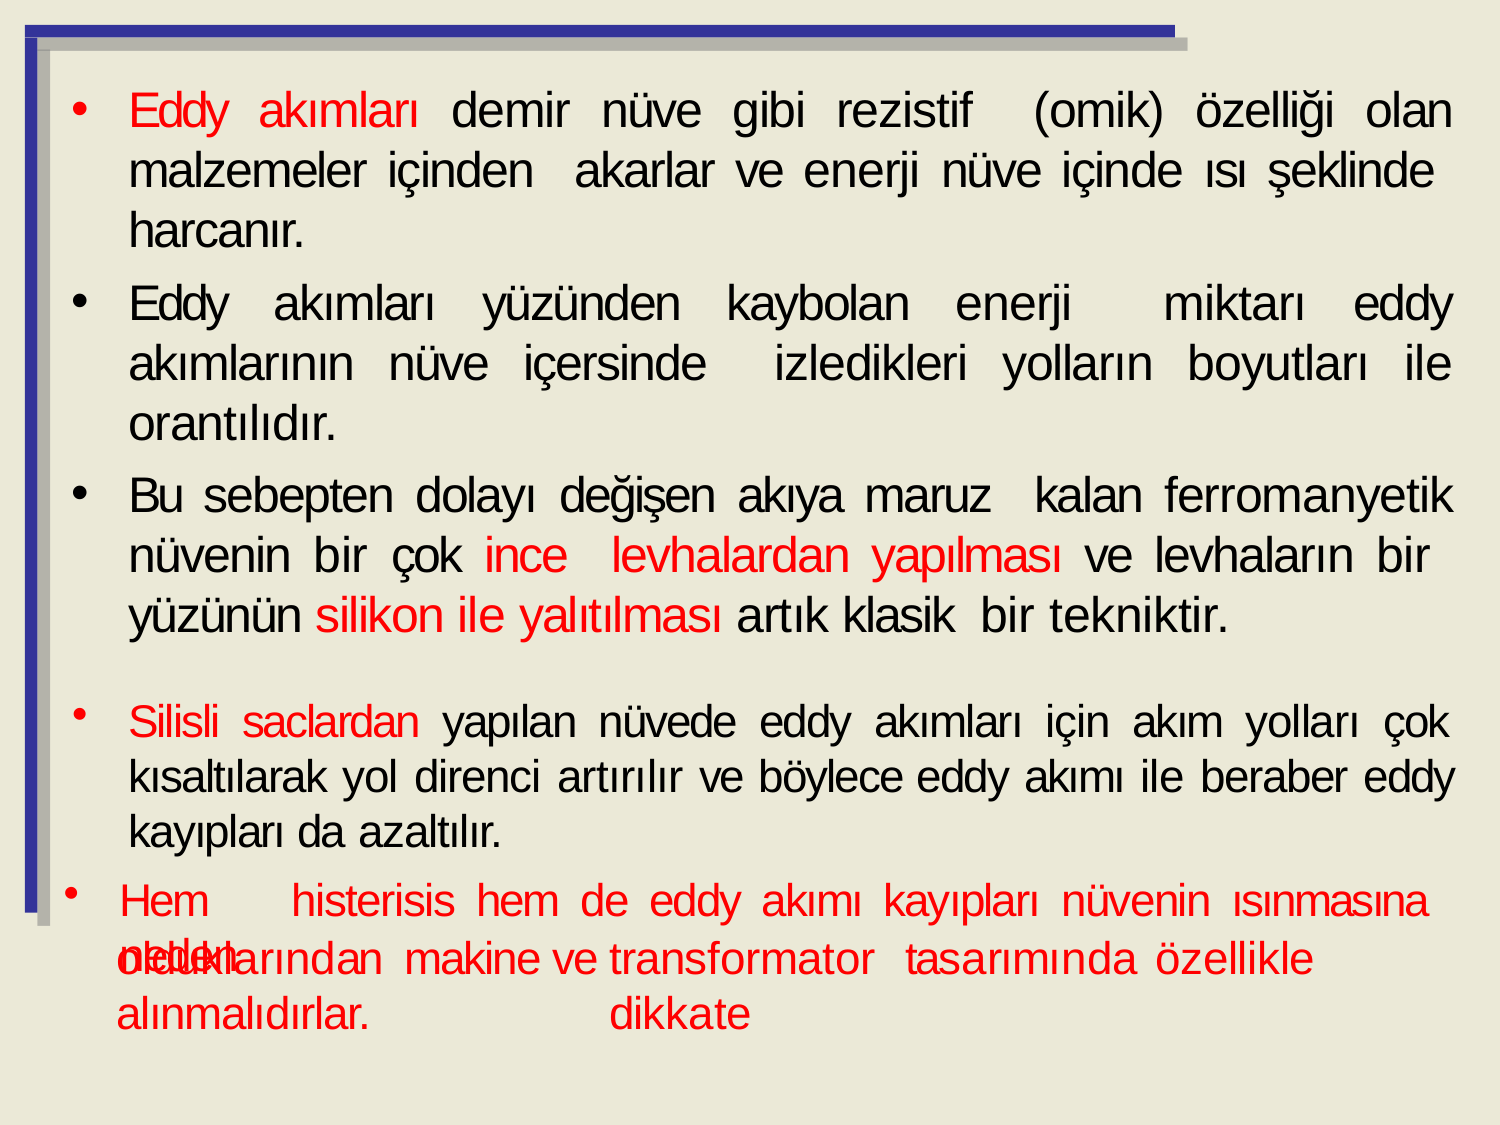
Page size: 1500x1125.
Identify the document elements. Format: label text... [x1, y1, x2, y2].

picture [37, 37, 1188, 926]
text_box Silisli saclardan yapılan nüvede eddy akımları için akım yolları çok kısaltılarak yol direnci artırılır ve böylece eddy akımı ile beraber eddy kayıpları da azaltılır. [69, 615, 1470, 858]
text_box olduklarından makine ve alınmalıdırlar. [114, 926, 614, 1039]
text_box transformator tasarımında özellikle dikkate [614, 926, 1472, 1039]
text_box Eddy akımları demir nüve gibi rezistif (omik) özelliği olan malzemeler içinden akarlar ve enerji nüve içinde ısı şeklinde harcanır. Eddy akımları yüzünden kaybolan enerji miktarı eddy akımlarının nüve içersinde izledikleri yolların boyutları ile orantılıdır. Bu sebepten dolayı değişen akıya maruz kalan ferromanyetik nüvenin bir çok ince levhalardan yapılması ve levhaların bir yüzünün silikon ile yalıtılması artık klasik bir tekniktir. [69, 62, 1500, 642]
text_box Hem histerisis hem de eddy akımı kayıpları nüvenin ısınmasına neden [57, 859, 1500, 981]
